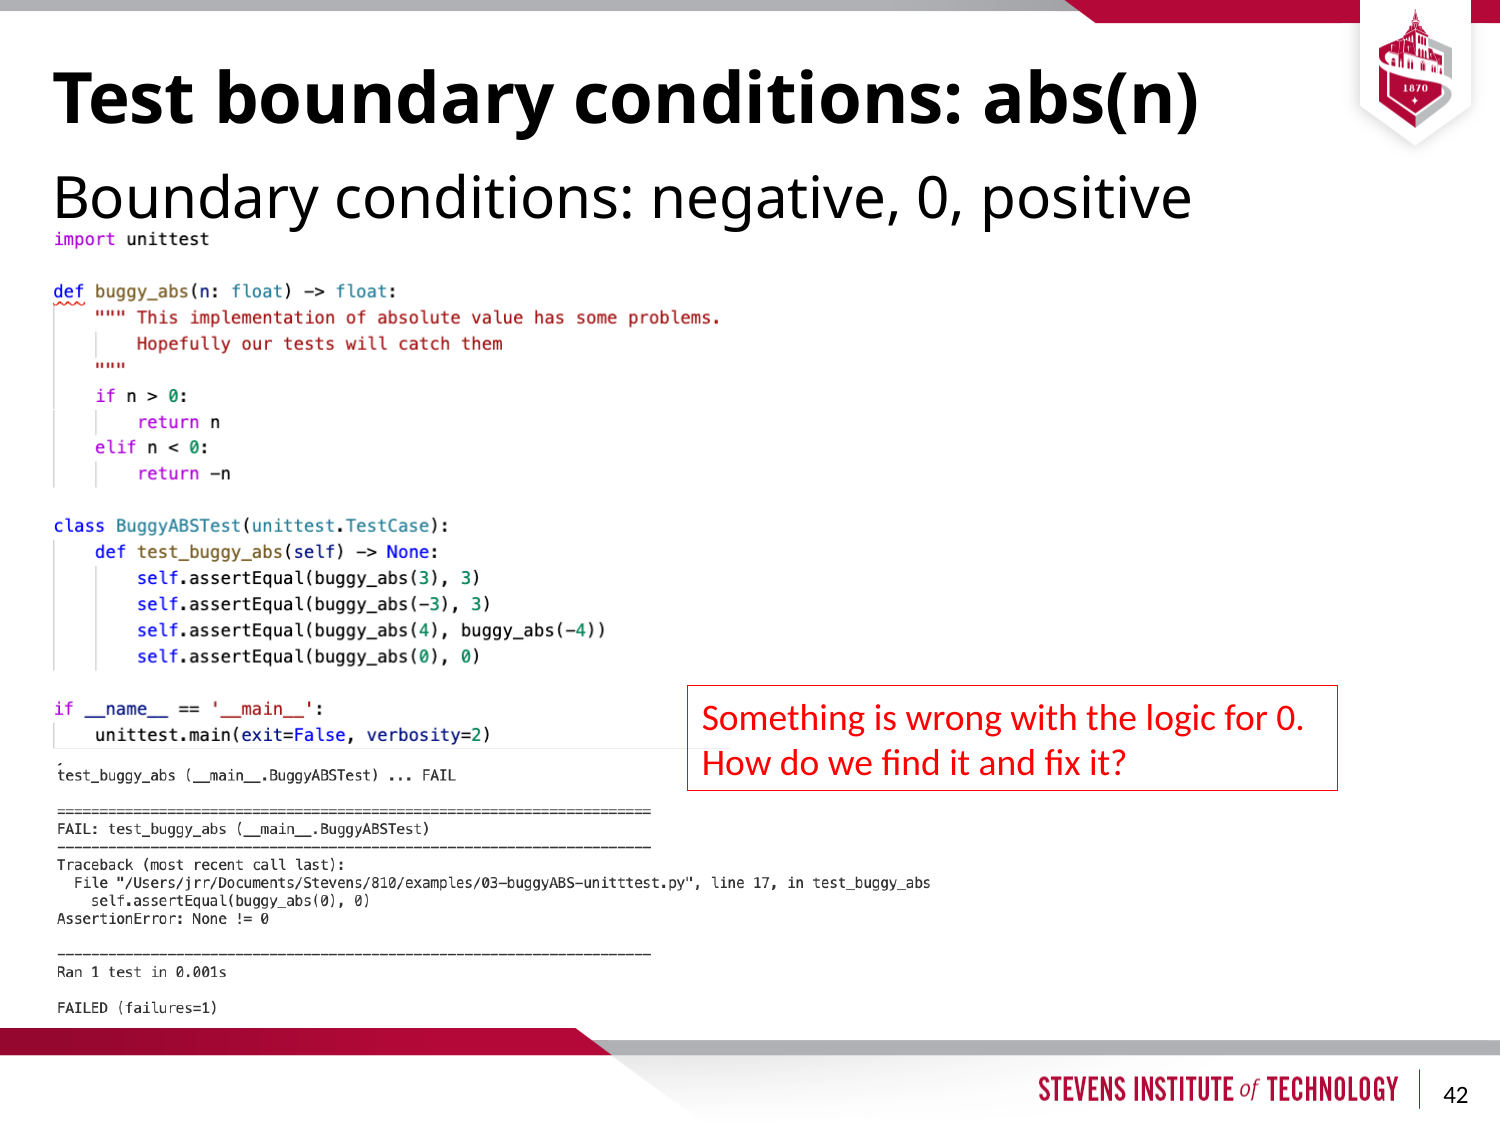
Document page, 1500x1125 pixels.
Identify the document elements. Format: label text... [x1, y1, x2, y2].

picture [53, 763, 958, 1017]
picture [0, 0, 1500, 160]
text_box Something is wrong with the logic for 0. How do we find it and fix it? [687, 685, 1338, 791]
slide_number 42 [1428, 1071, 1490, 1108]
list Boundary conditions: negative, 0, positive [37, 153, 1433, 624]
picture [52, 224, 730, 749]
picture [0, 1028, 1500, 1125]
title Test boundary conditions: abs(n) [37, 45, 1338, 150]
